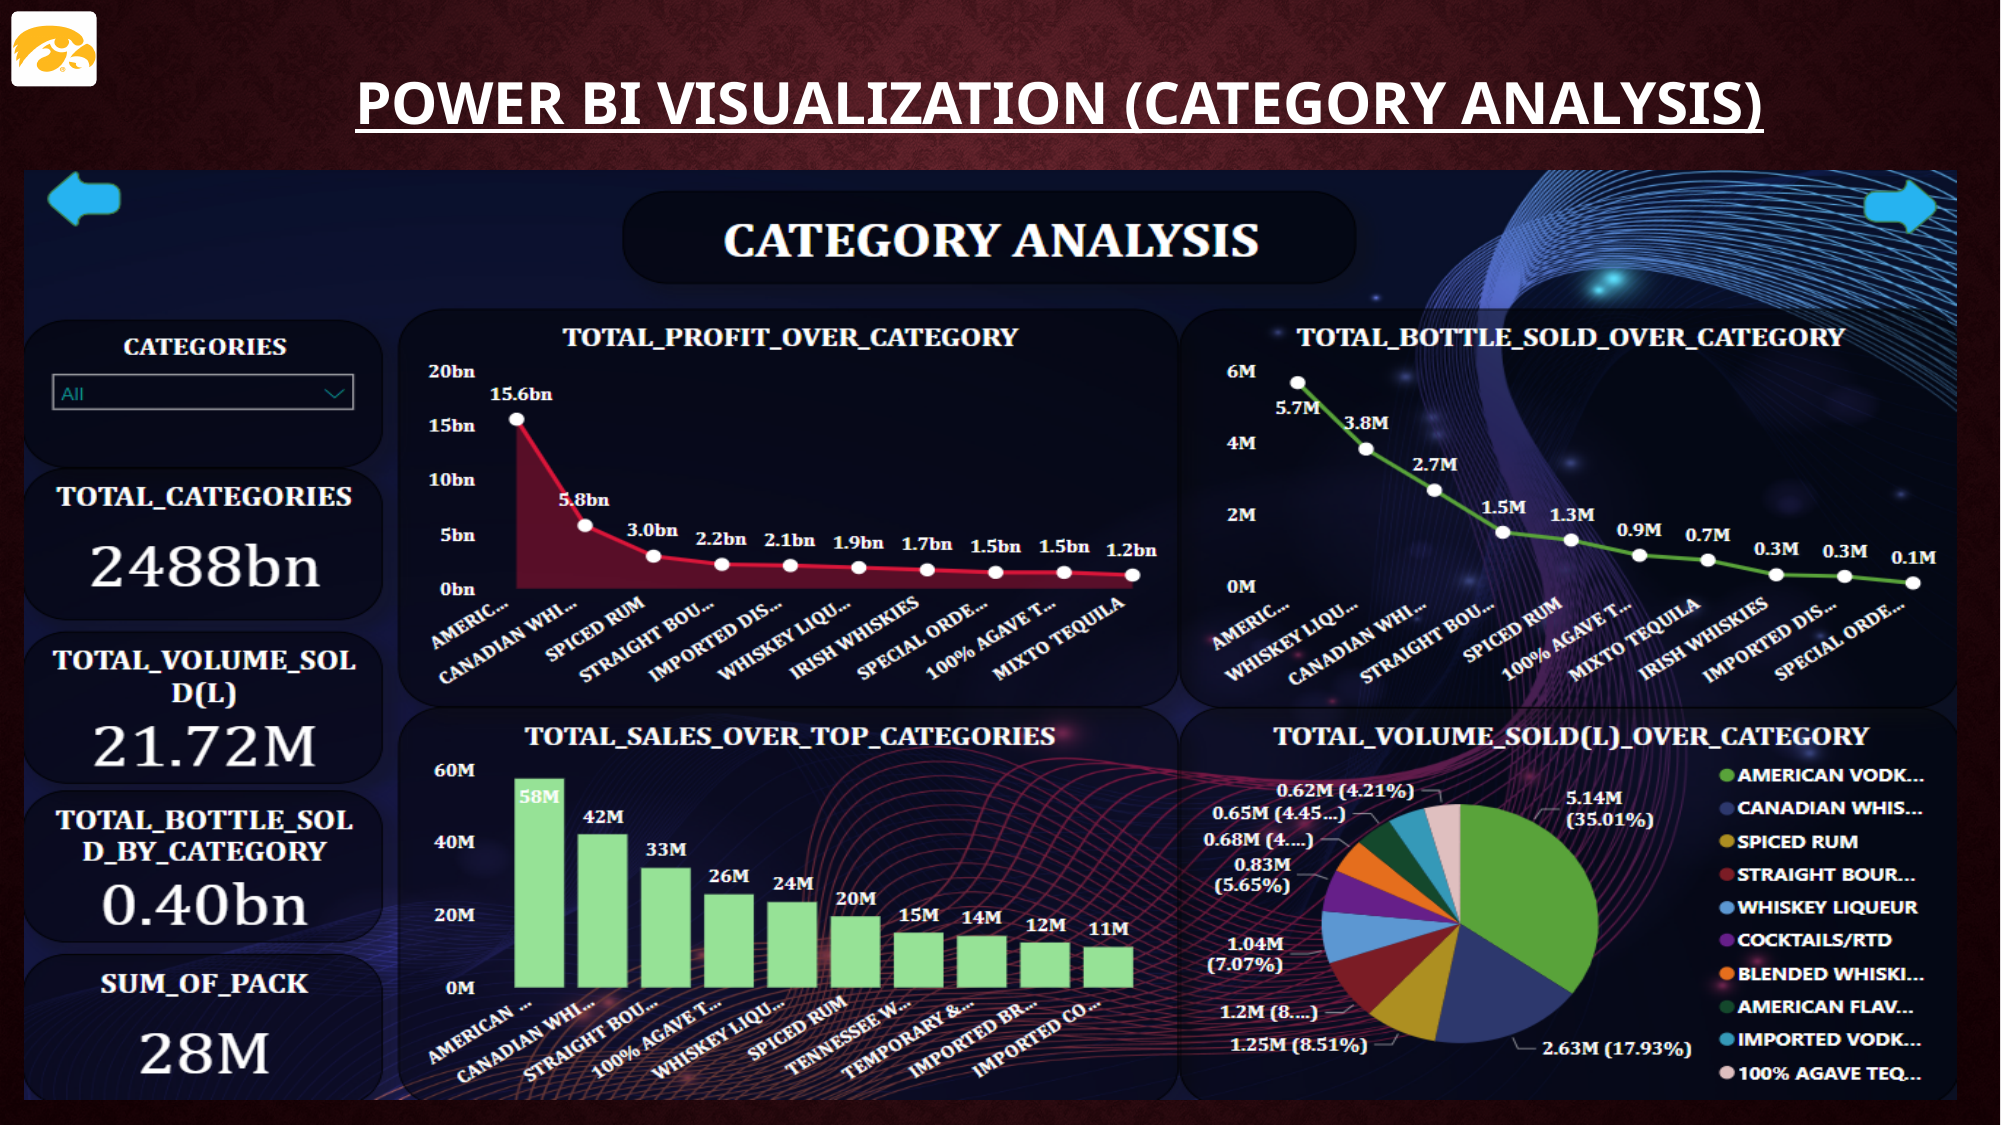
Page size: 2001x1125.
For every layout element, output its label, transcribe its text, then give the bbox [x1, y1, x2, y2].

text_box POWER BI VISUALIZATION (CATEGORY ANALYSIS) [267, 52, 1852, 136]
picture [10, 10, 98, 87]
picture [23, 170, 1957, 1101]
